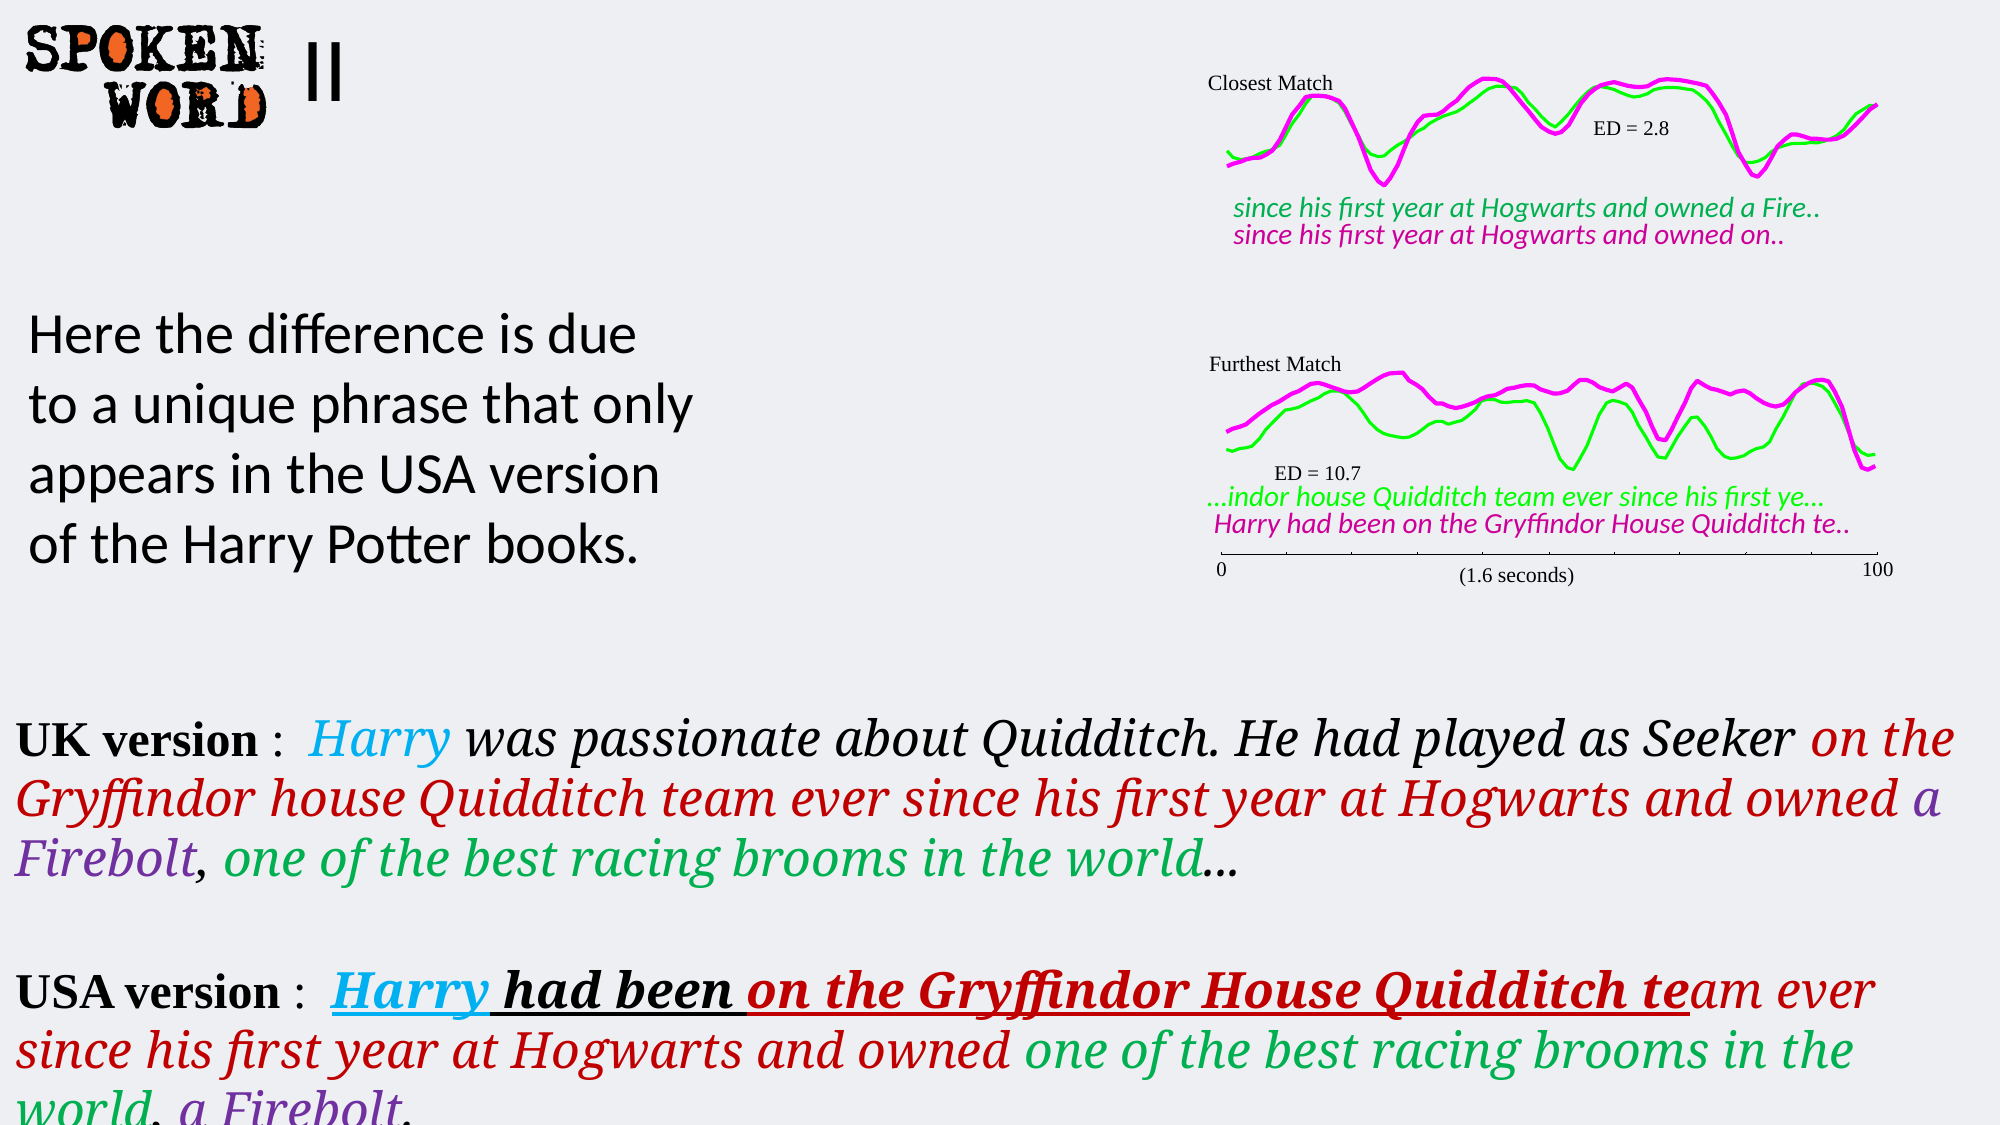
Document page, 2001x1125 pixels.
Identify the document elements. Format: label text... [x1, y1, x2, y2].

text_box (1.6 seconds) [1459, 560, 1575, 588]
text_box 100 [1862, 556, 1894, 582]
text_box …indor house Quidditch team ever since his first ye… Harry had been on the Gryffindor House Quidditch te.. [1207, 486, 1852, 547]
text_box since his first year at Hogwarts and owned a Fire.. since his first year at Hogwarts and owned on.. [1233, 197, 1822, 258]
text_box ED = 10.7 [1274, 459, 1362, 485]
text_box Here the difference is due to a unique phrase that only appears in the USA version of the Harry Potter books. [13, 288, 711, 583]
picture [18, 15, 271, 142]
text_box [1358, 135, 1408, 152]
text_box [1777, 135, 1828, 149]
text_box Closest Match [1207, 68, 1340, 95]
text_box 0 [1216, 556, 1227, 582]
text_box Furthest Match [1209, 349, 1348, 376]
text_box [1226, 372, 1876, 470]
text_box [1853, 442, 1876, 456]
text_box [1717, 119, 1742, 160]
text_box [1226, 434, 1608, 470]
text_box II [286, 2, 1026, 127]
text_box [1227, 147, 1274, 160]
text_box [1510, 86, 1598, 129]
text_box UK version : Harry was passionate about Quidditch. He had played as Seeker on the Gryffindor house Quidditch team ever since his first year at Hogwarts and owned a Firebolt, one of the best racing brooms in the world... USA version : Harry had been on the Gryffindor House Quidditch team ever since his first year at Hogwarts and owned one of the best racing brooms in the world, a Firebolt. [0, 698, 2000, 1125]
text_box [1656, 455, 1667, 459]
text_box ED = 2.8 [1593, 114, 1675, 141]
text_box [1227, 78, 1878, 186]
